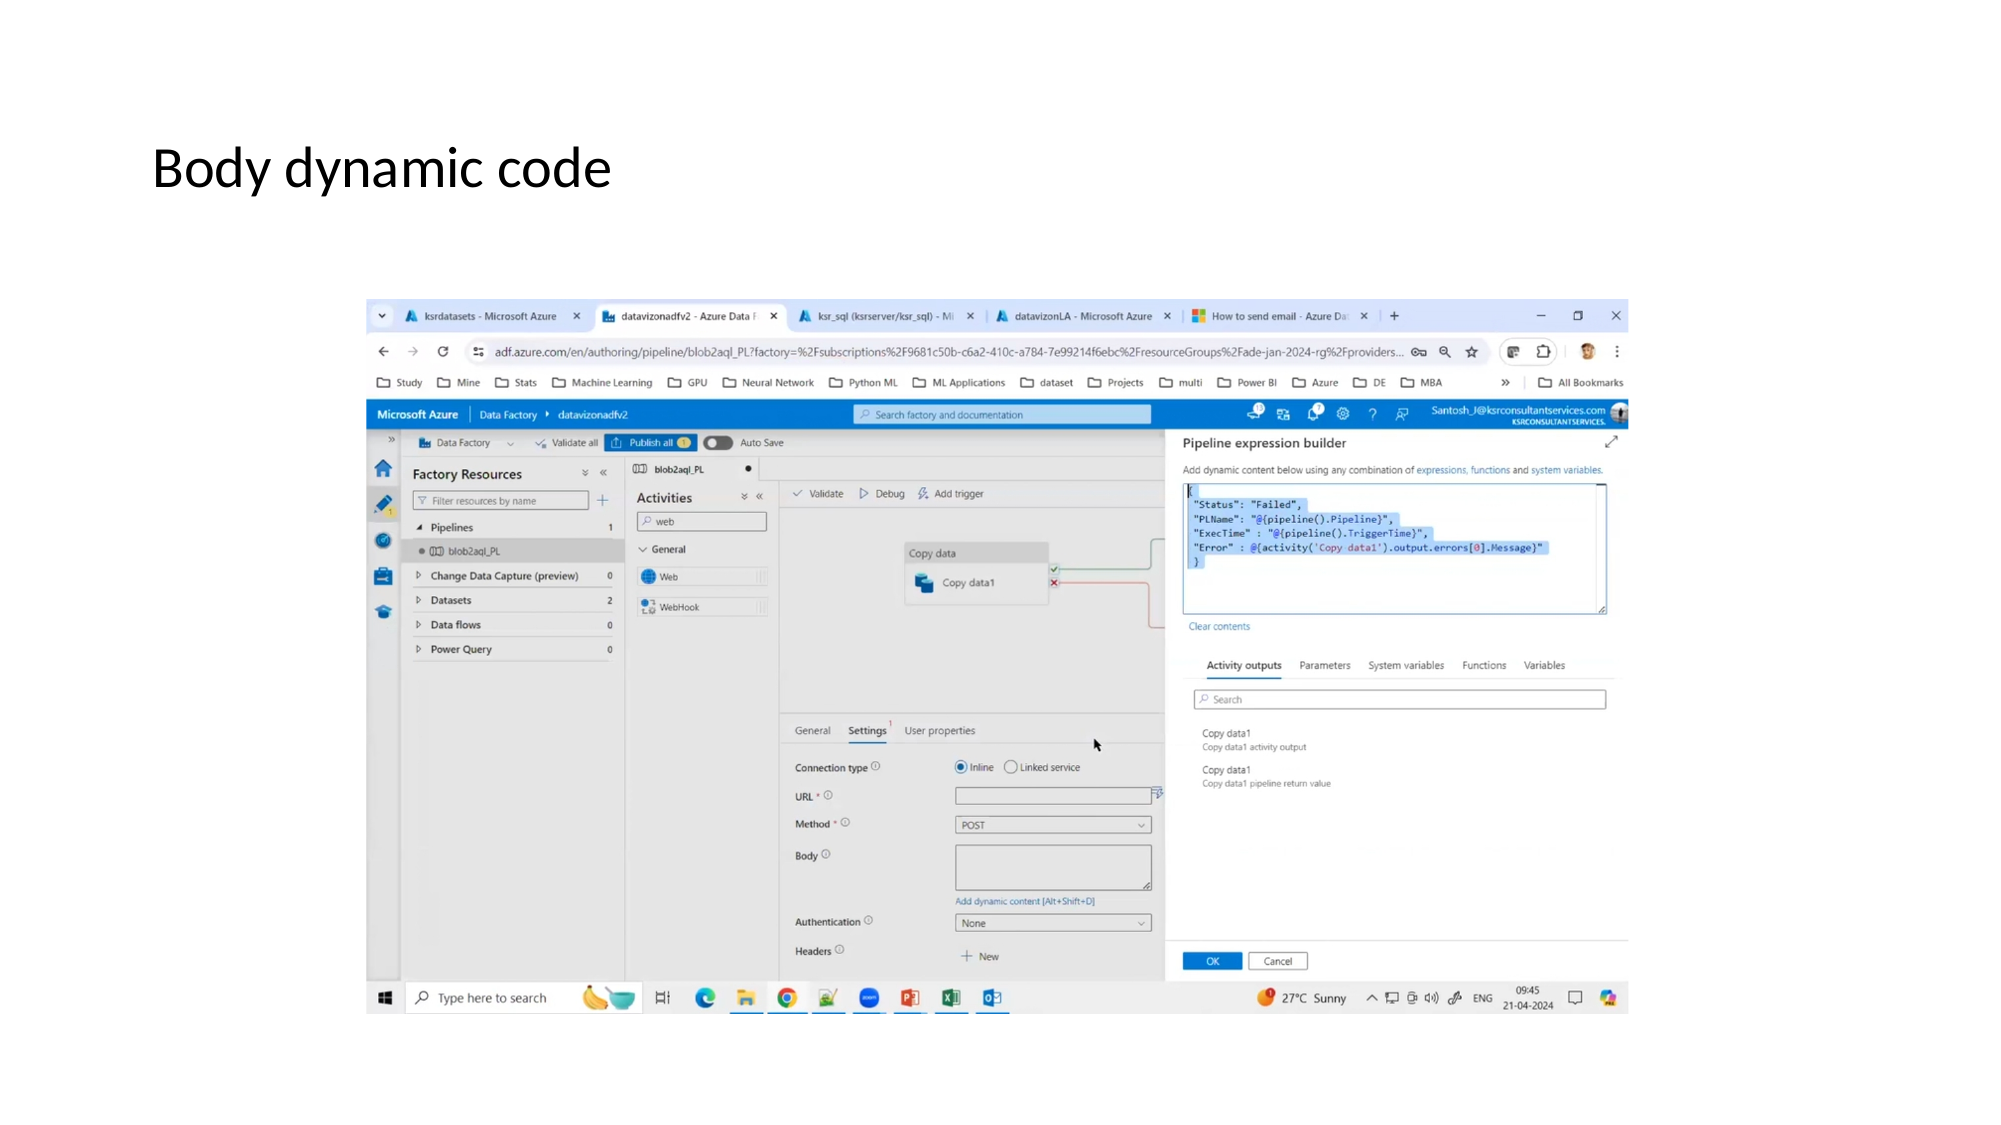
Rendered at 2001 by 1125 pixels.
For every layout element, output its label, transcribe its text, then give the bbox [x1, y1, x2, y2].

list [366, 299, 1629, 1014]
title Body dynamic code [137, 59, 1863, 278]
